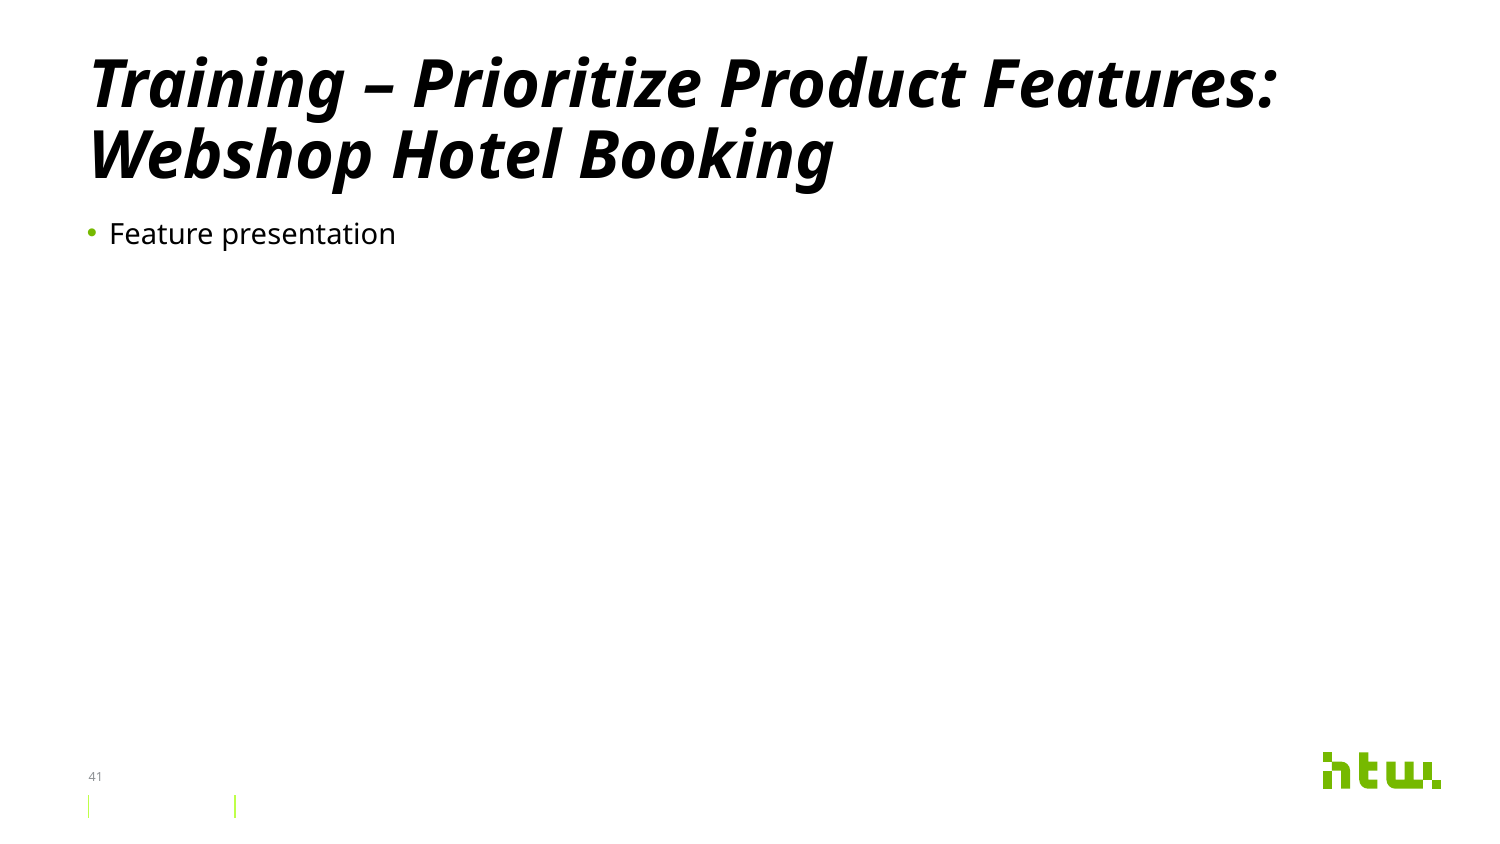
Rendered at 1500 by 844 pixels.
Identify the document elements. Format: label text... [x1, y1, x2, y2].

slide_number 41 [88, 768, 373, 799]
text_box Feature presentation [75, 215, 1323, 273]
title Training – Prioritize Product Features: Webshop Hotel Booking [88, 50, 1323, 194]
